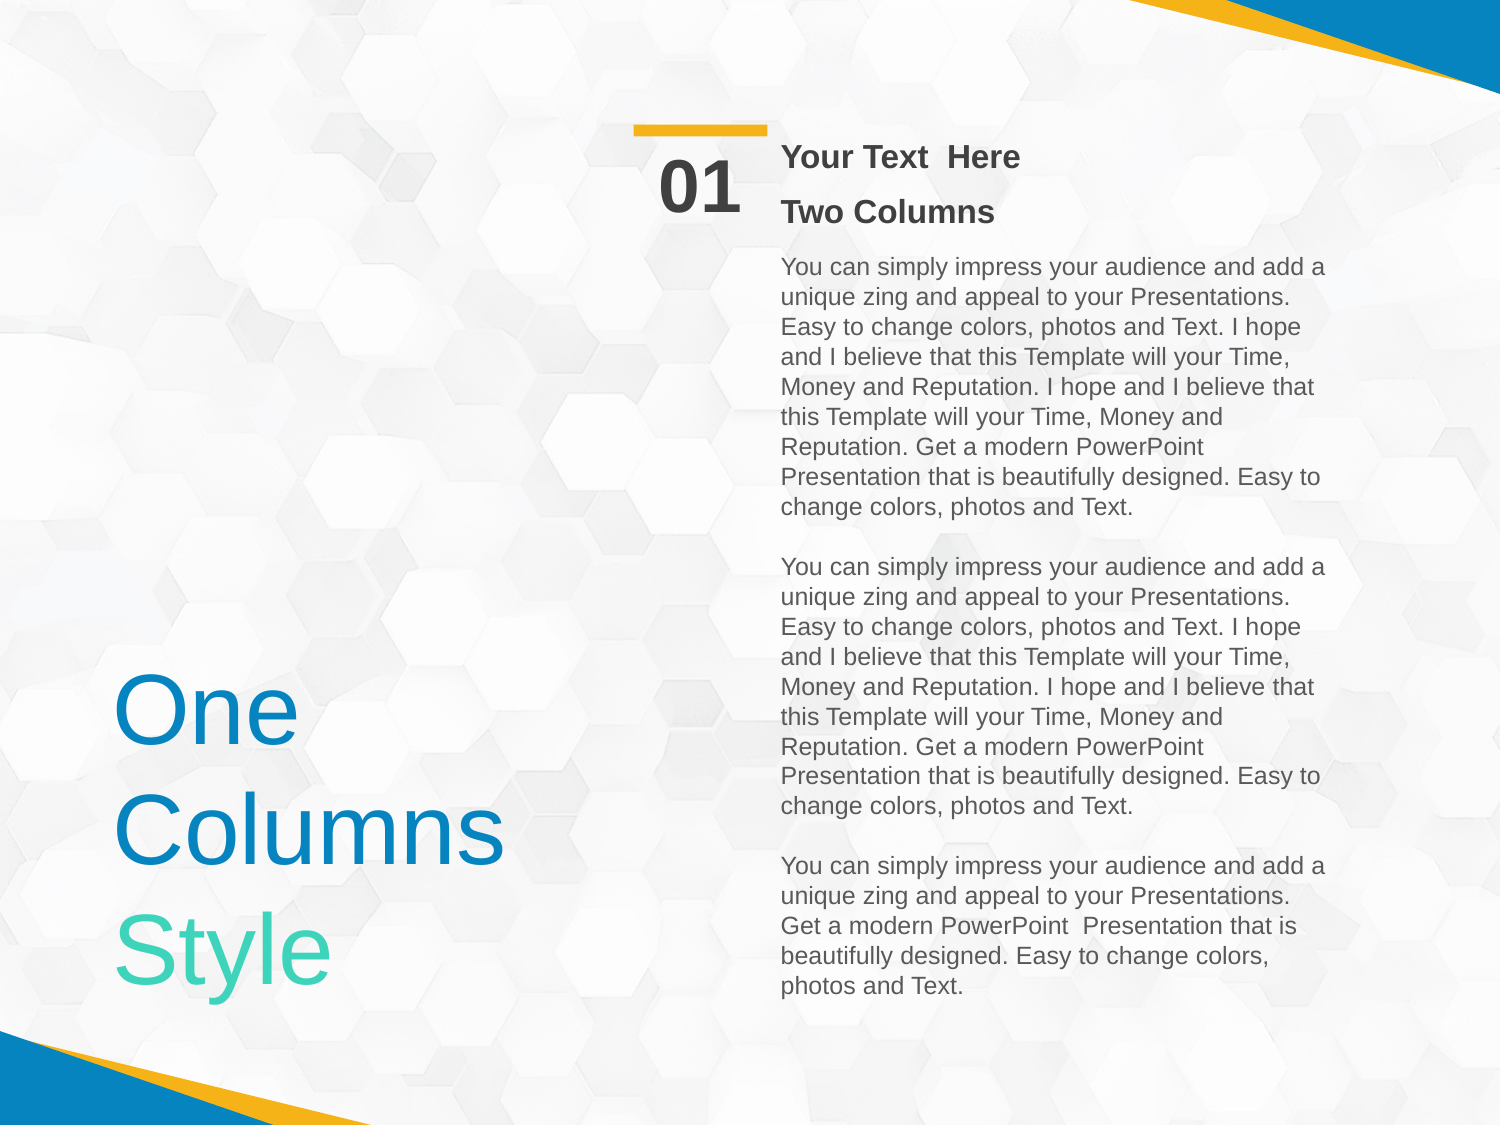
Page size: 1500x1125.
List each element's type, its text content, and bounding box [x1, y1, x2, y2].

text_box One Columns Style [53, 605, 555, 1043]
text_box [765, 127, 1353, 239]
picture [0, 0, 1500, 1125]
text_box [631, 123, 770, 139]
text_box 01 [627, 130, 760, 235]
text_box You can simply impress your audience and add a unique zing and appeal to your Presentations. Easy to change colors, photos and Text. I hope and I believe that this Template will your Time, Money and Reputation. I hope and I believe that this Template will your Time, Money and Reputation. Get a modern PowerPoint Presentation that is beautifully designed. Easy to change colors, photos and Text. You can simply impress your audience and add a unique zing and appeal to your Presentations. Easy to change colors, photos and Text. I hope and I believe that this Template will your Time, Money and Reputation. I hope and I believe that this Template will your Time, Money and Reputation. Get a modern PowerPoint Presentation that is beautifully designed. Easy to change colors, photos and Text. You can simply impress your audience and add a unique zing and appeal to your Presentations. Get a modern PowerPoint Presentation that is beautifully designed. Easy to change colors, photos and Text. [765, 245, 1353, 1007]
